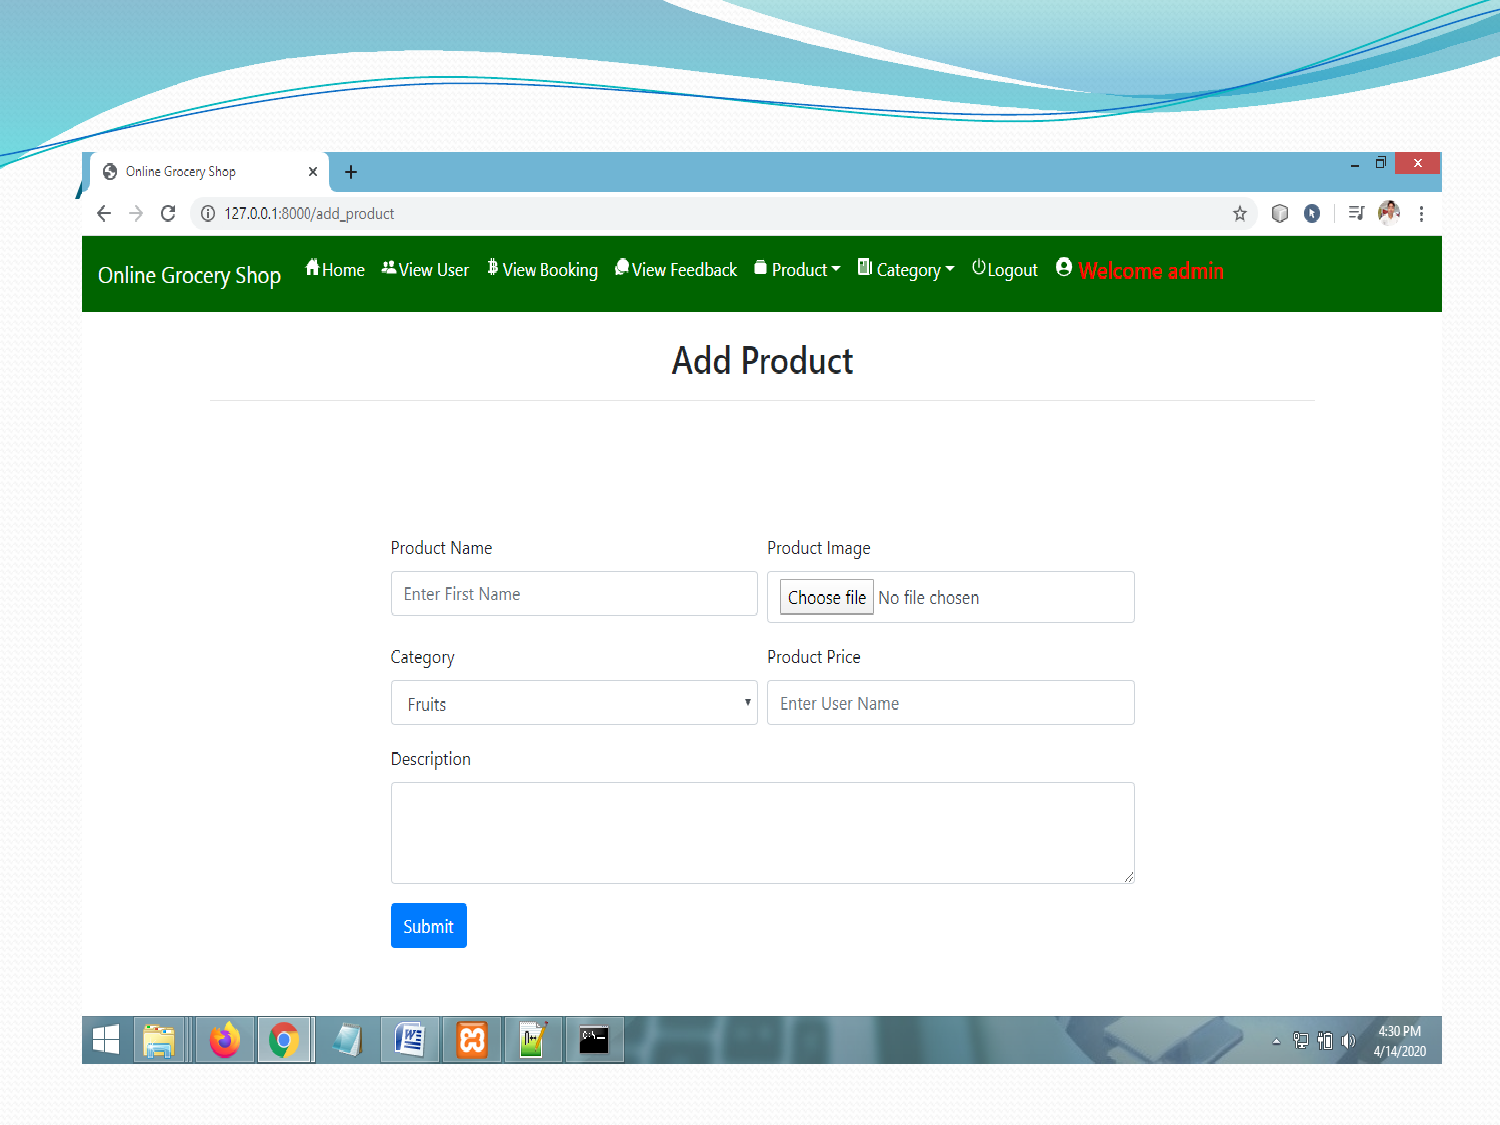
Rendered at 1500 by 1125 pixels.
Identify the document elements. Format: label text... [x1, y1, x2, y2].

picture [81, 152, 1442, 1064]
title ADD PRODUCT PAGE [74, 115, 1426, 247]
